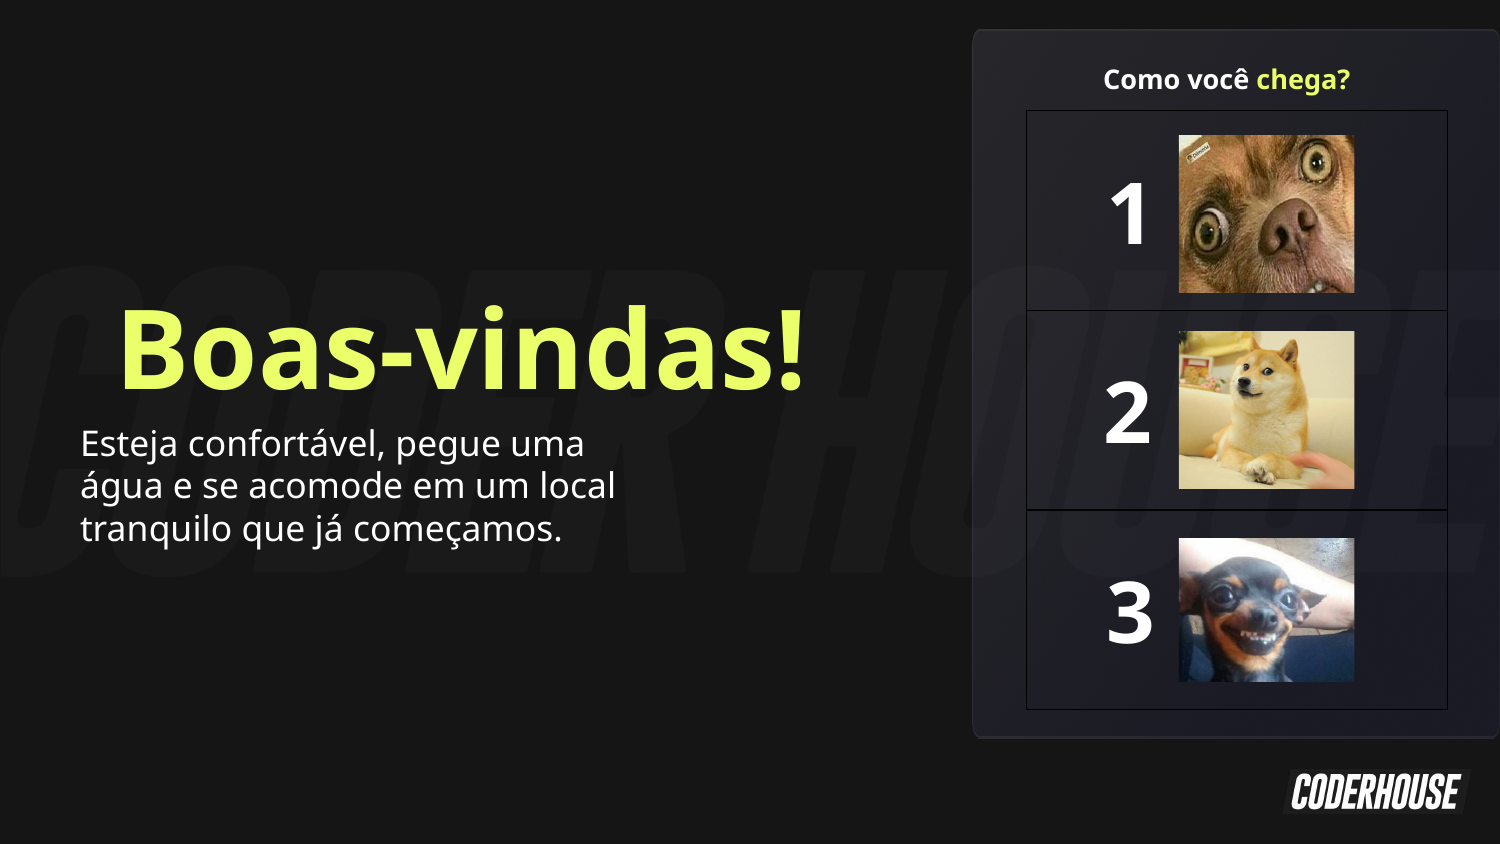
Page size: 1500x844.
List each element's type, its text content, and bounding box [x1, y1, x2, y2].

text_box Esteja confortável, pegue uma água e se acomode em um local tranquilo que já começamos. [64, 405, 691, 564]
picture [0, 0, 1500, 844]
text_box Boas-vindas! [55, 279, 867, 429]
